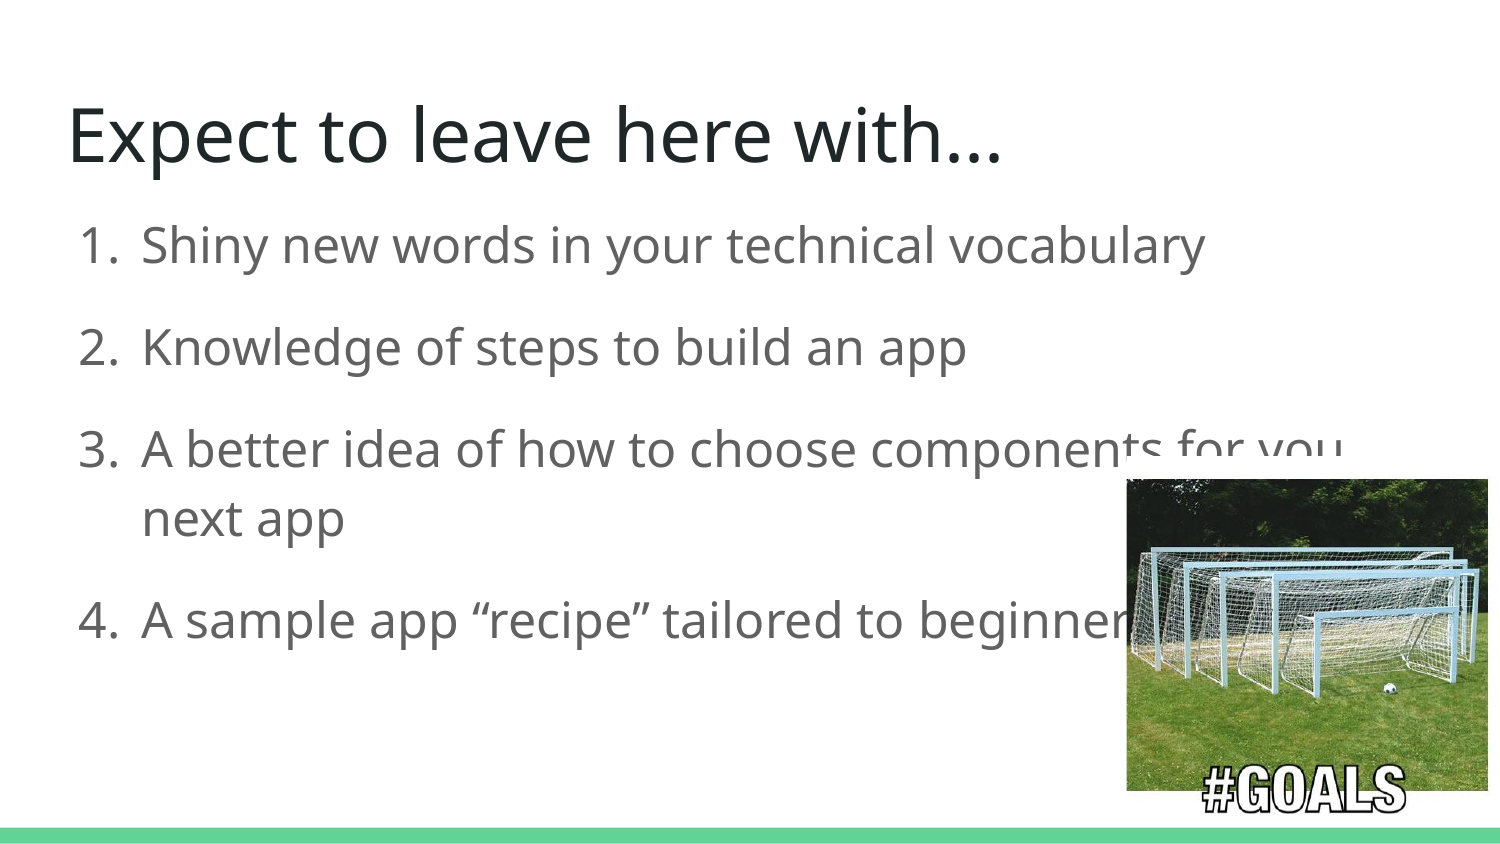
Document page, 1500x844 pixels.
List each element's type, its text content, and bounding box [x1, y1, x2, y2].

title Expect to leave here with... [51, 72, 1449, 167]
picture [1126, 456, 1500, 823]
list Shiny new words in your technical vocabulary Knowledge of steps to build an app A better idea of how to choose components for you next app A sample app “recipe” tailored to beginners [51, 189, 1449, 750]
